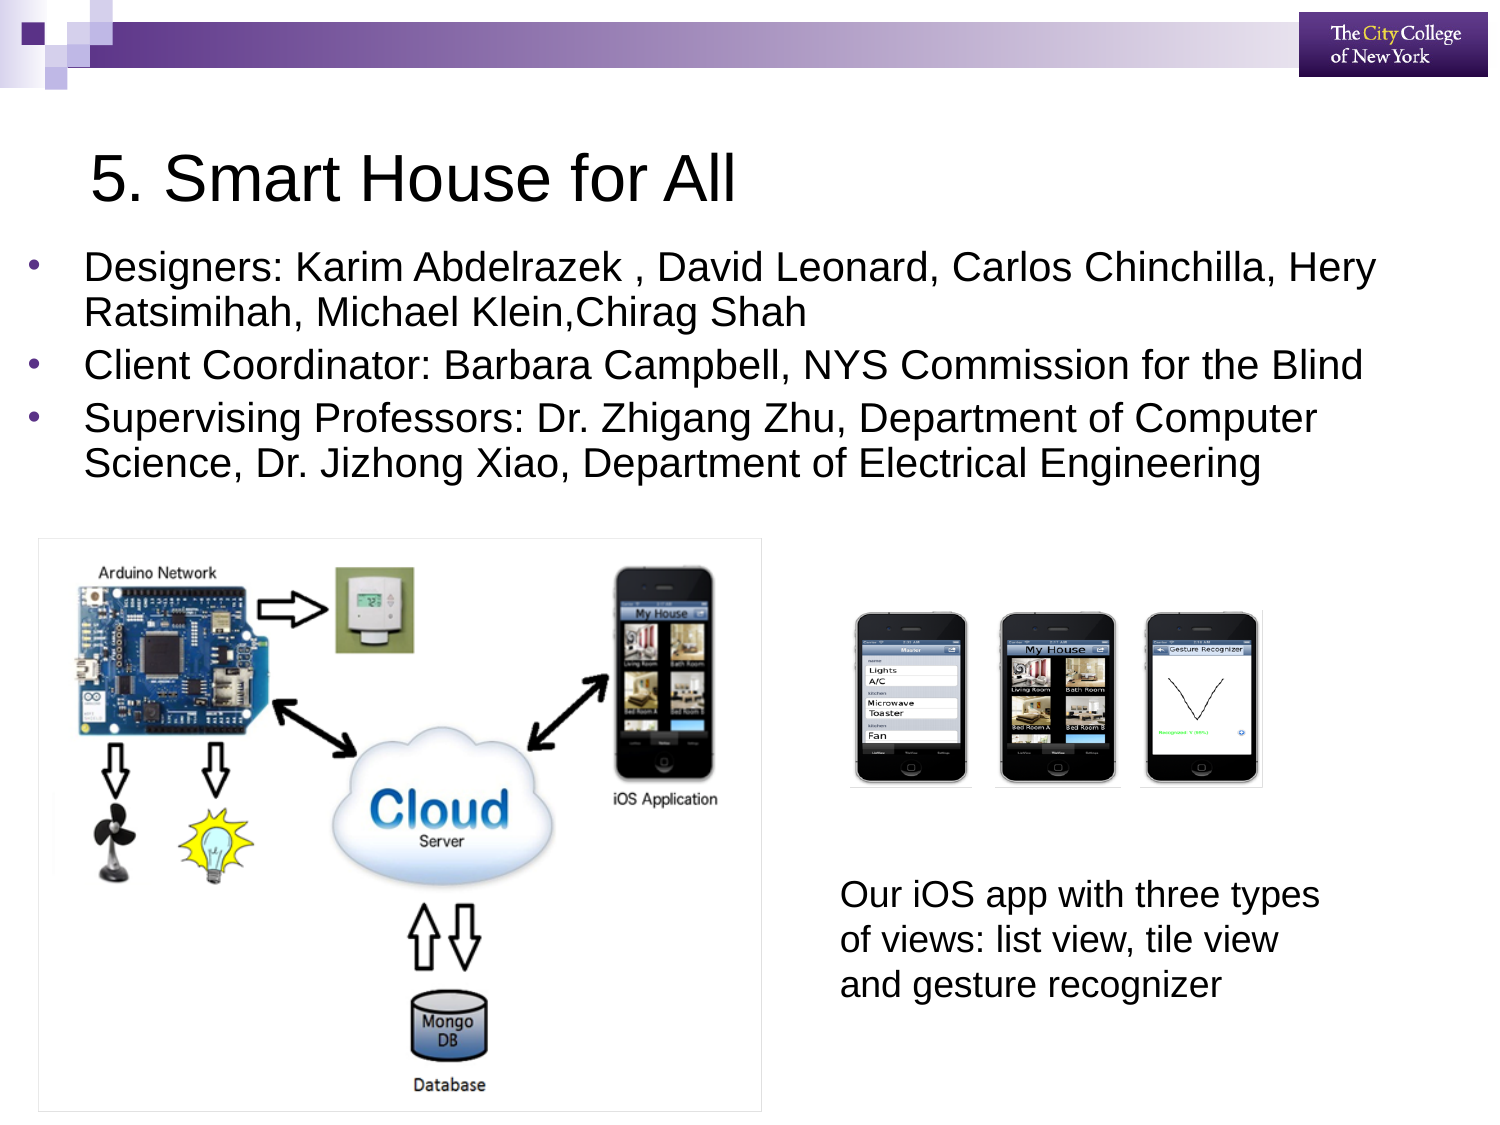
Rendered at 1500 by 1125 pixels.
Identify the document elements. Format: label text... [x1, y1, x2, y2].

title 5. Smart House for All [74, 74, 1476, 237]
picture [37, 537, 763, 1113]
picture [1299, 12, 1488, 77]
text_box Our iOS app with three types of views: list view, tile view and gesture recognizer [824, 862, 1363, 1013]
picture [849, 609, 1263, 788]
list Designers: Karim Abdelrazek , David Leonard, Carlos Chinchilla, Hery Ratsimihah, Michael Klein,Chirag Shah Client Coordinator: Barbara Campbell, NYS Commission for the Blind Supervising Professors: Dr. Zhigang Zhu, Department of Computer Science, Dr. Jizhong Xiao, Department of Electrical Engineering [12, 237, 1476, 1038]
